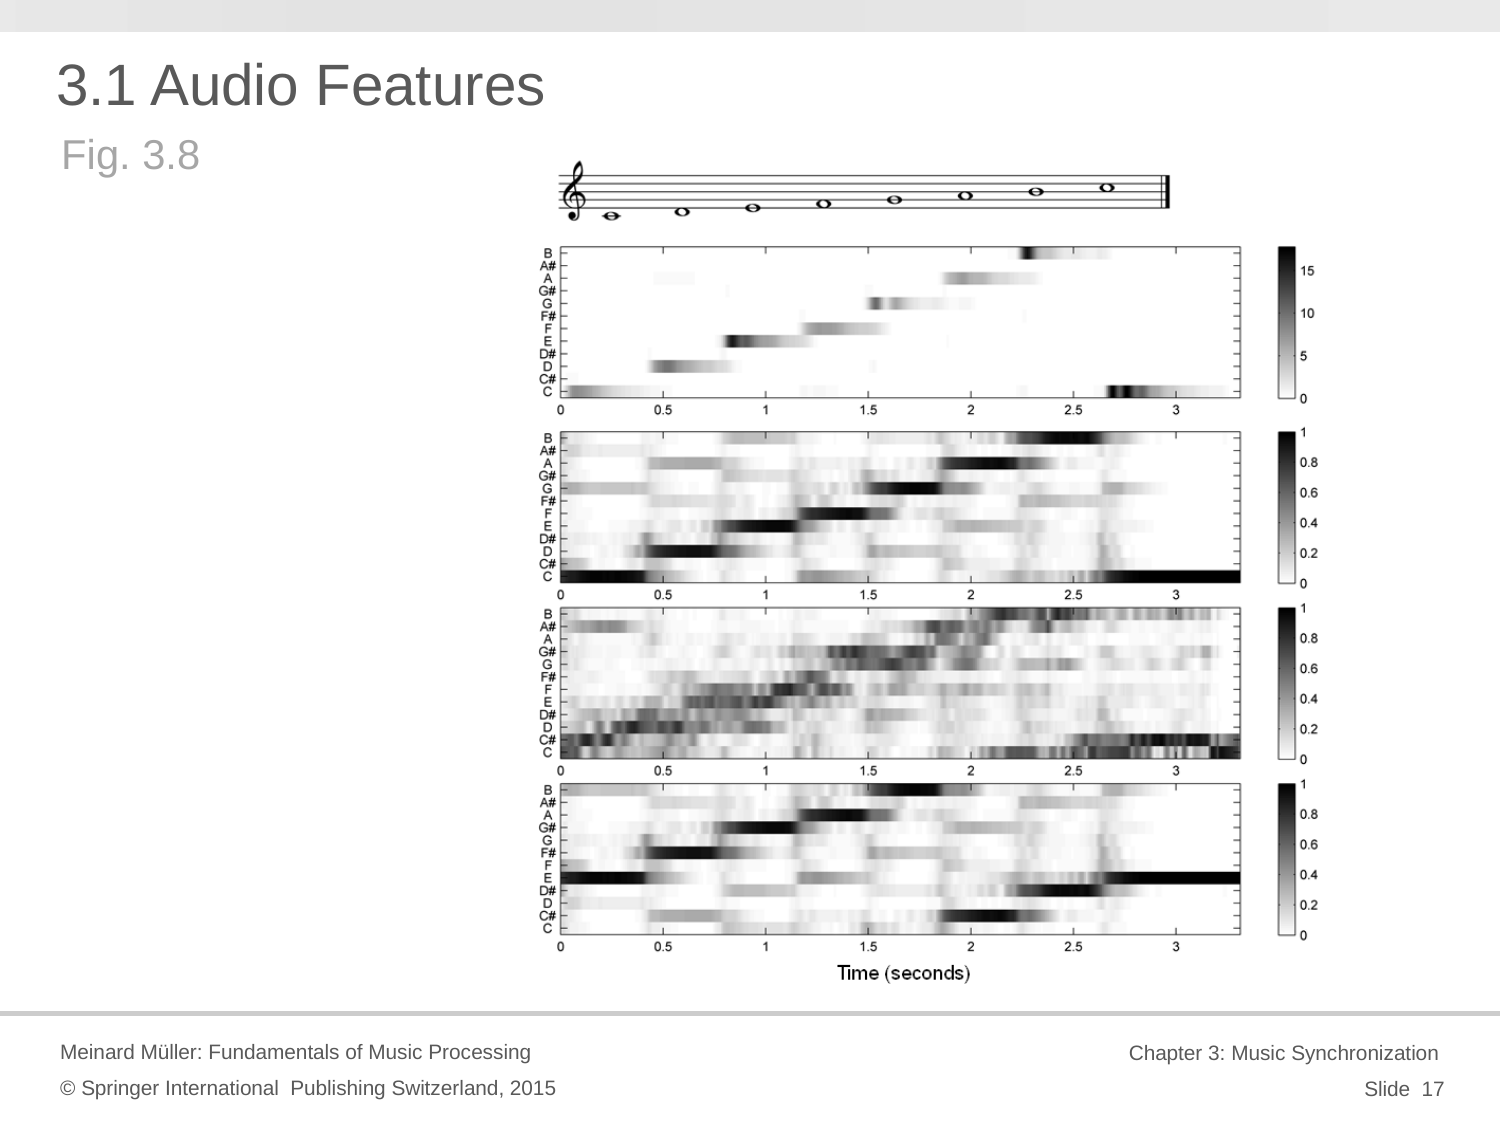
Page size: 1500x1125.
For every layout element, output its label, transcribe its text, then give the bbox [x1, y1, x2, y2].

title 3.1 Audio Features [40, 39, 1448, 133]
picture [425, 152, 1471, 1004]
list Fig. 3.8 [46, 115, 276, 198]
picture [0, 0, 1500, 32]
